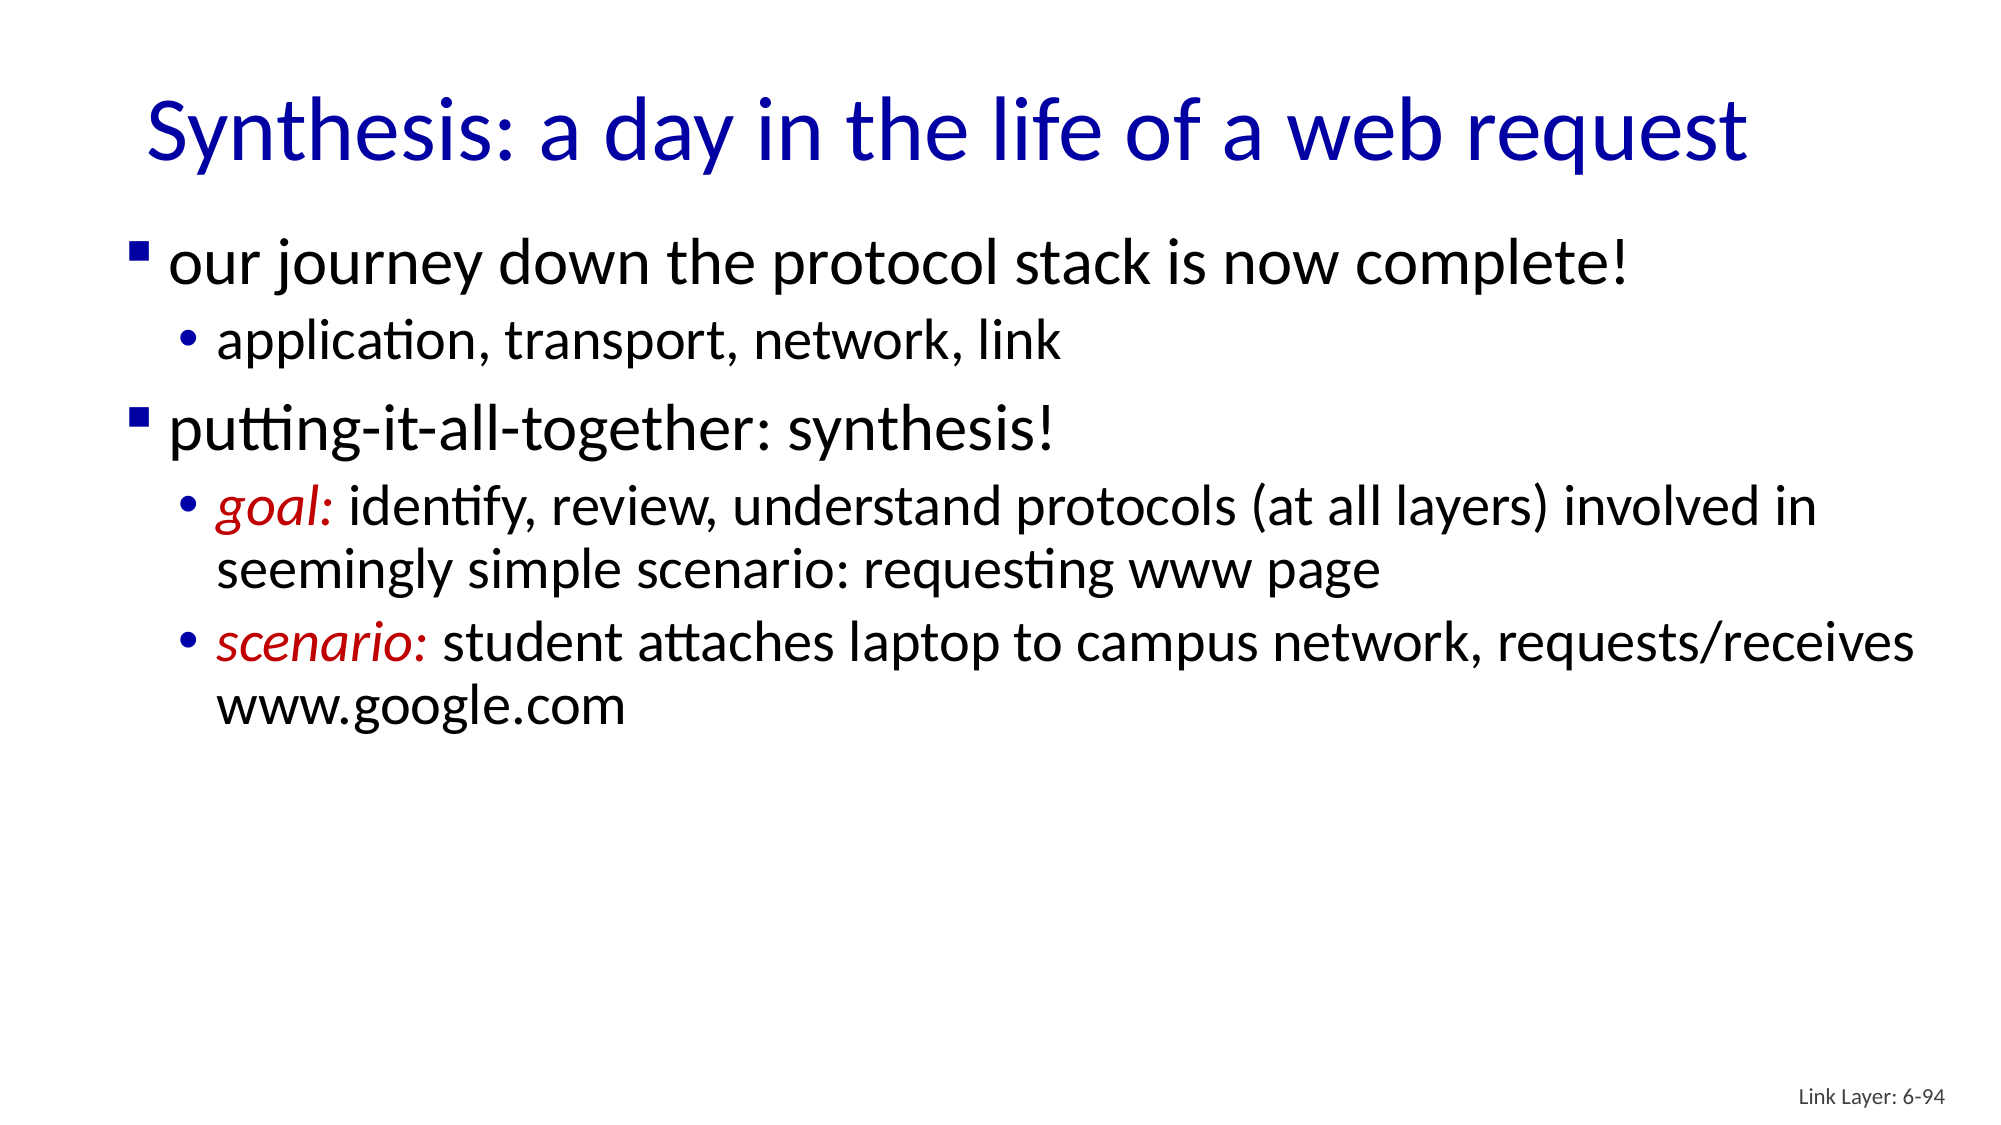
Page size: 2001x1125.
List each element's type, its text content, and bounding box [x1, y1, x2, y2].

slide_number Link Layer: 6- [1510, 1065, 1961, 1125]
text_box our journey down the protocol stack is now complete! application, transport, network, link putting-it-all-together: synthesis! goal: identify, review, understand protocols (at all layers) involved in seemingly simple scenario: requesting www page scenario: student attaches laptop to campus network, requests/receives www.google.com [87, 219, 1937, 982]
title Synthesis: a day in the life of a web request [131, 57, 1857, 205]
